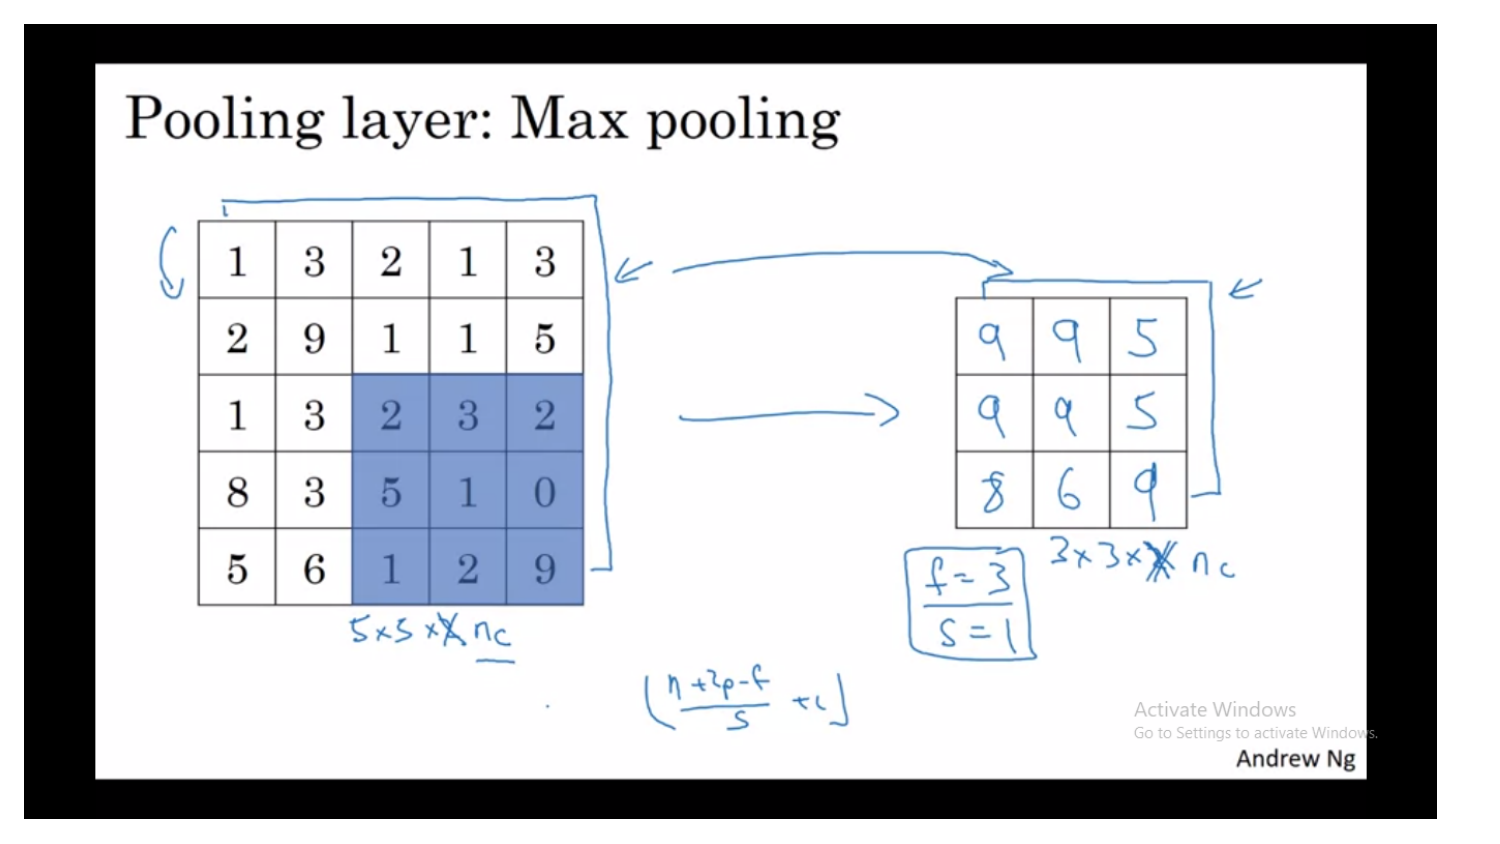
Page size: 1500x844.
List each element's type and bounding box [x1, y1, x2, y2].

picture [24, 24, 1437, 819]
